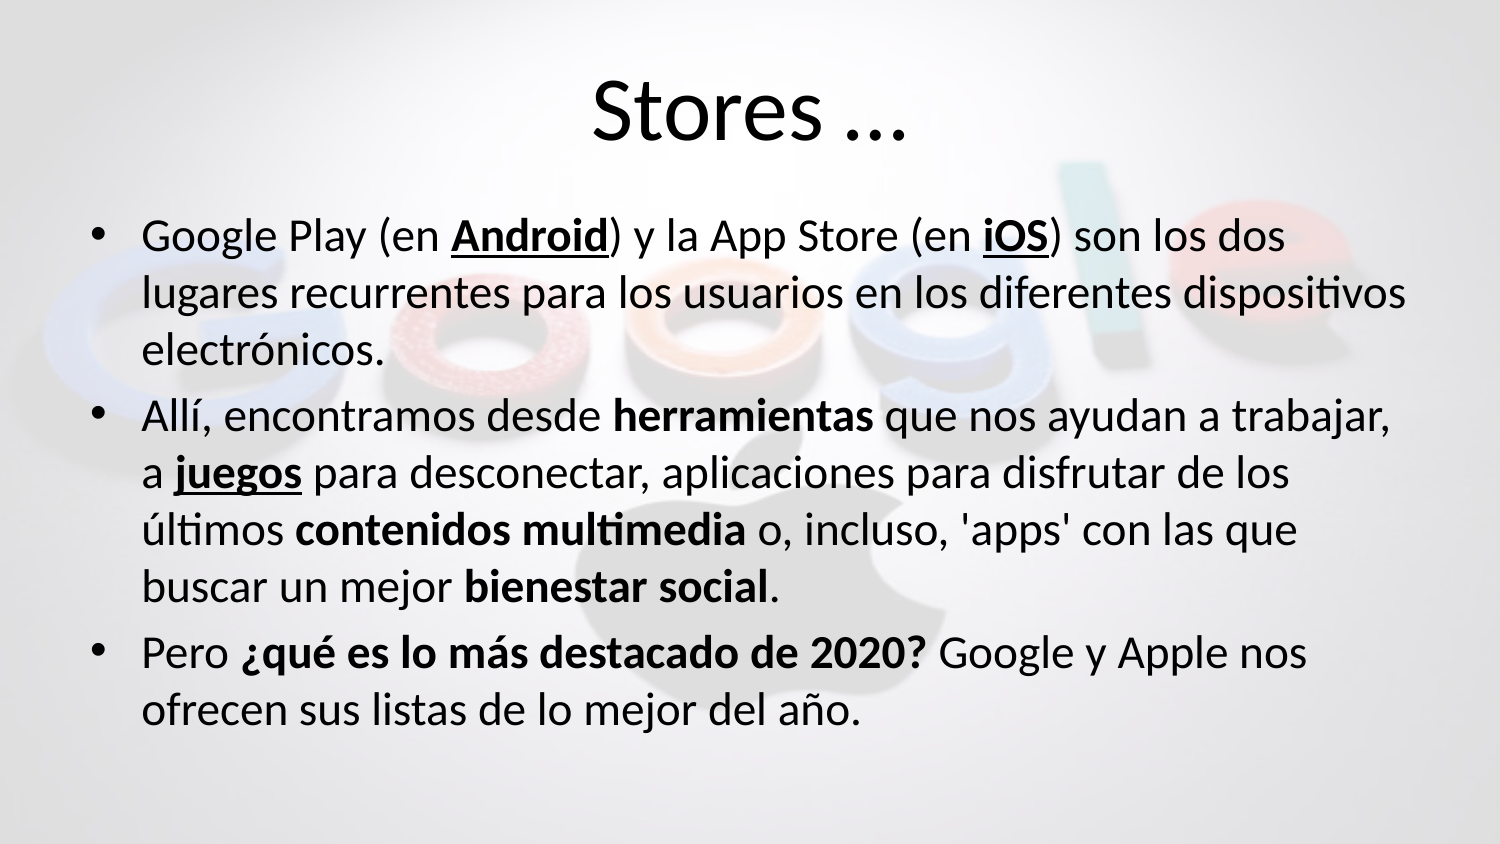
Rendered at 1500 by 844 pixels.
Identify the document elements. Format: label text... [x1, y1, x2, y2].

title Stores … [75, 33, 1425, 175]
list Google Play (en Android) y la App Store (en iOS) son los dos lugares recurrentes para los usuarios en los diferentes dispositivos electrónicos. Allí, encontramos desde herramientas que nos ayudan a trabajar, a juegos para desconectar, aplicaciones para disfrutar de los últimos contenidos multimedia o, incluso, 'apps' con las que buscar un mejor bienestar social. Pero ¿qué es lo más destacado de 2020? Google y Apple nos ofrecen sus listas de lo mejor del año. [75, 196, 1425, 754]
